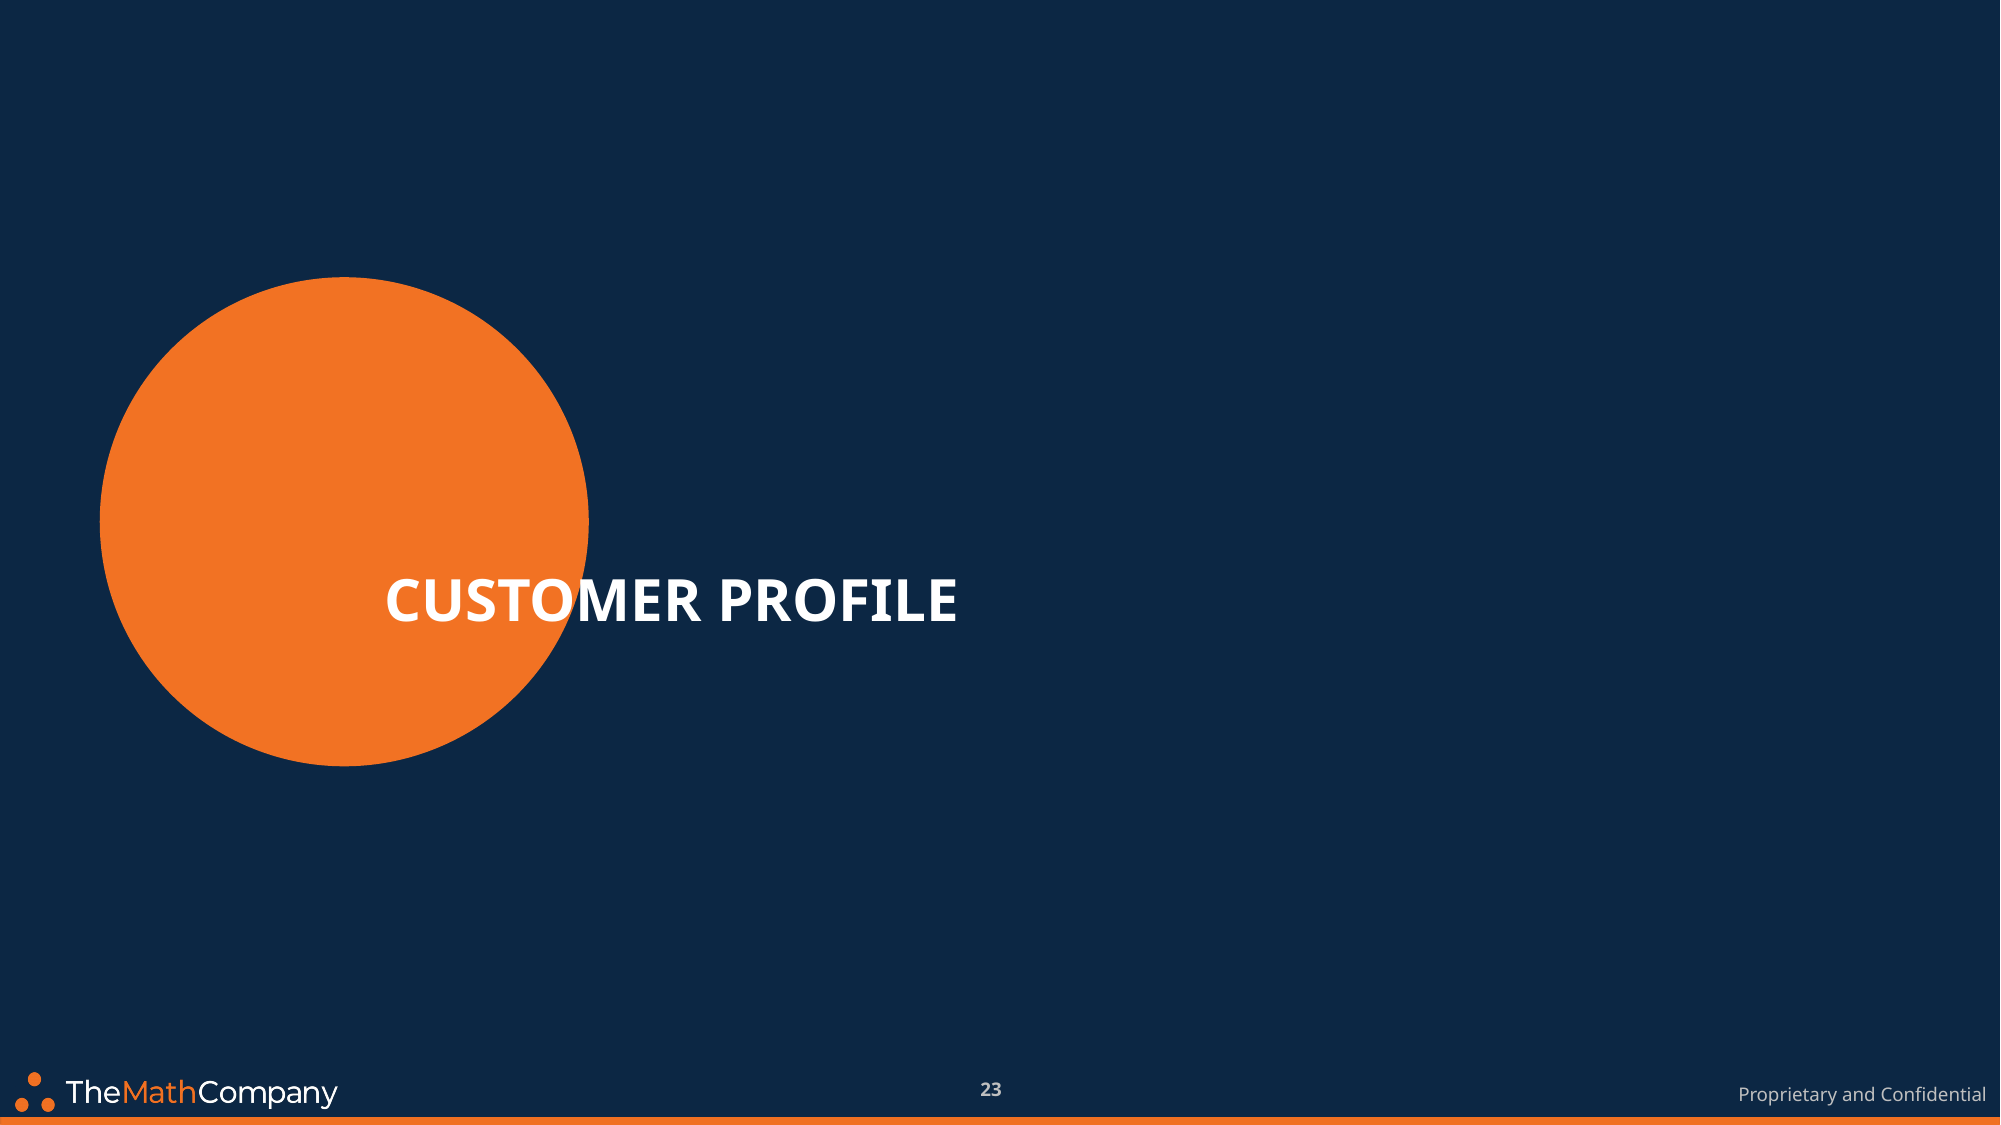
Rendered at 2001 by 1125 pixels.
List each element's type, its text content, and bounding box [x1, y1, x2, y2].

slide_number 23 [948, 1069, 1039, 1112]
picture [0, 0, 2000, 1125]
footer Proprietary and Confidential [1699, 1075, 2000, 1118]
title CUSTOMER PROFILE [369, 423, 1779, 642]
